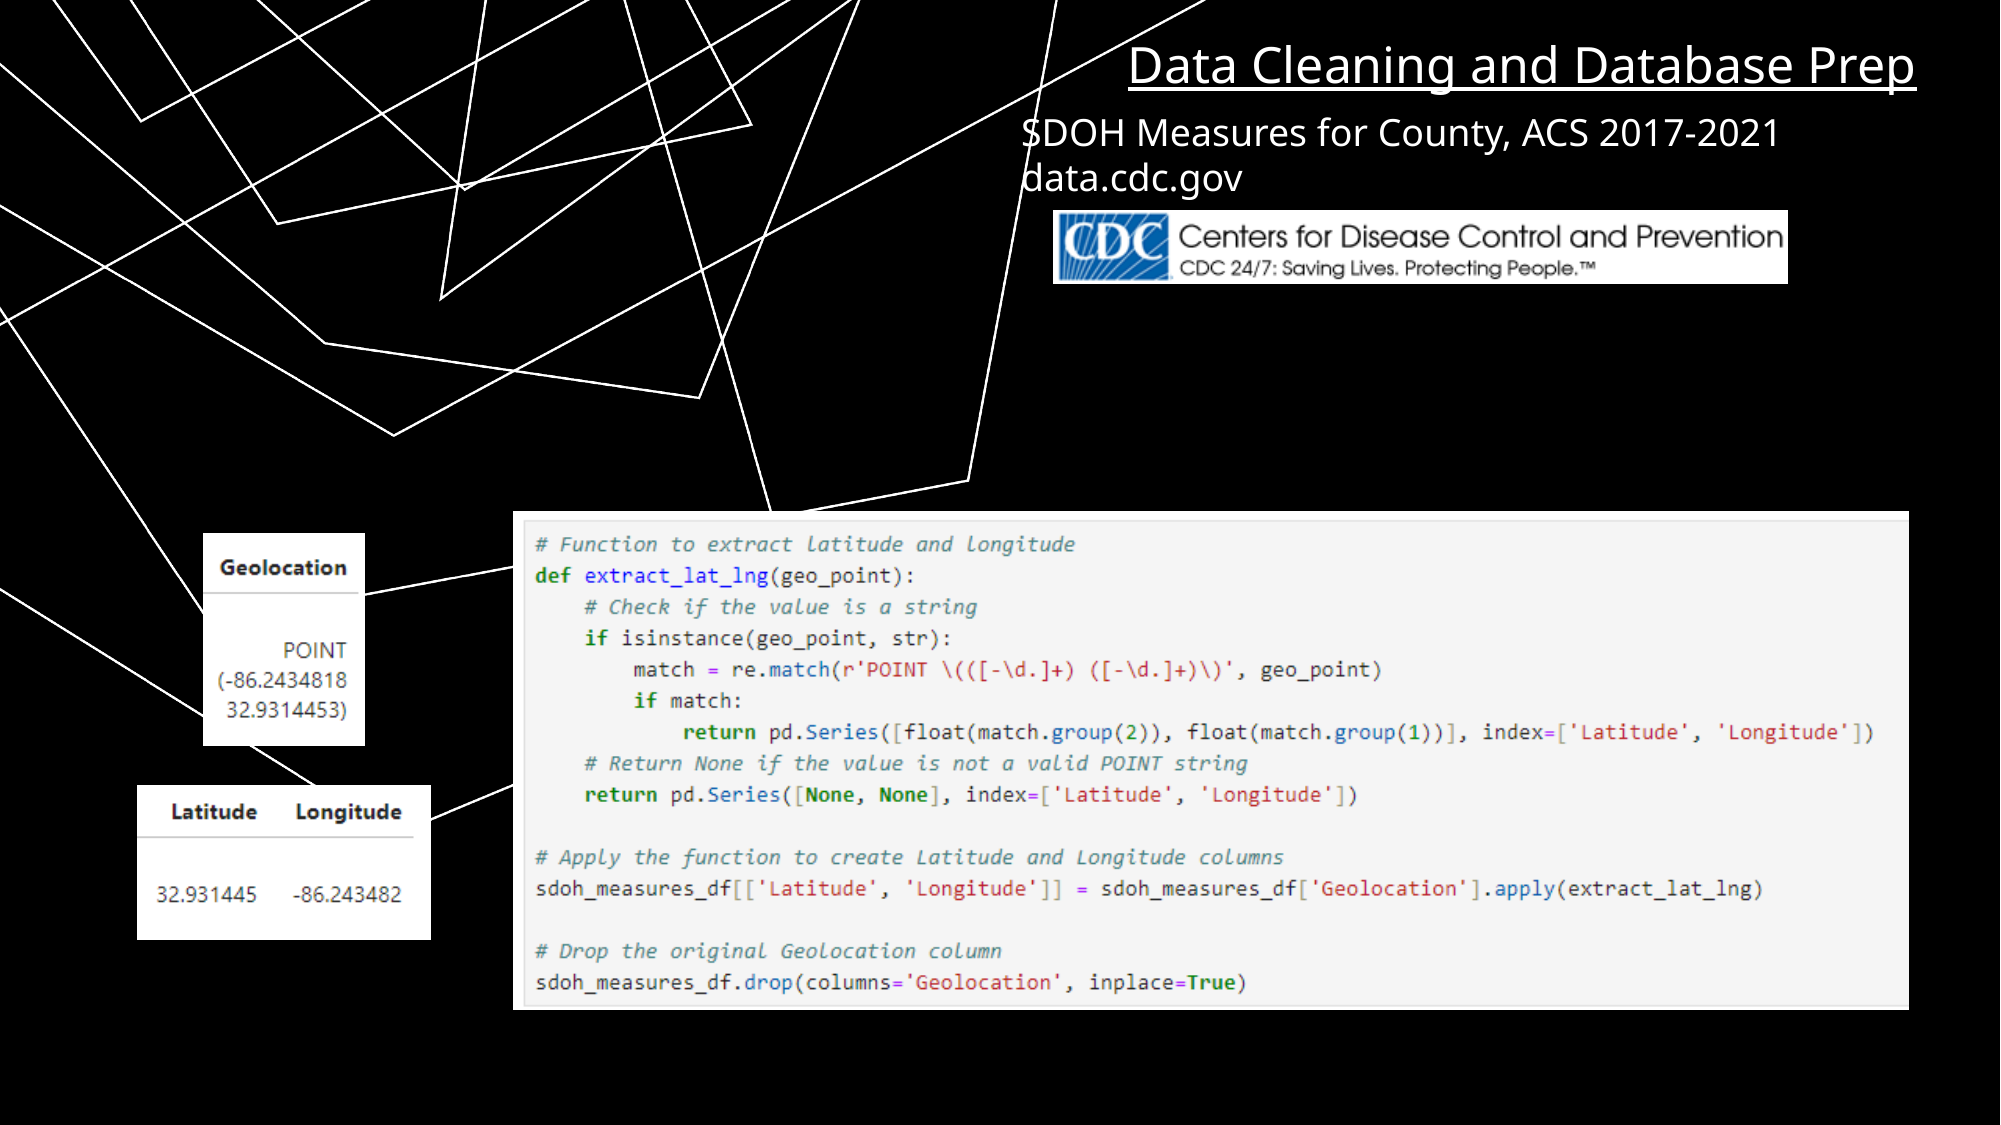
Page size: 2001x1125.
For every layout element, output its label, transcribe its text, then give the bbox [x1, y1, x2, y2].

text_box Data Cleaning and Database Prep [1113, 26, 1932, 101]
text_box SDOH Measures for County, ACS 2017-2021 data.cdc.gov [1006, 101, 1799, 207]
picture [0, 0, 1909, 1010]
